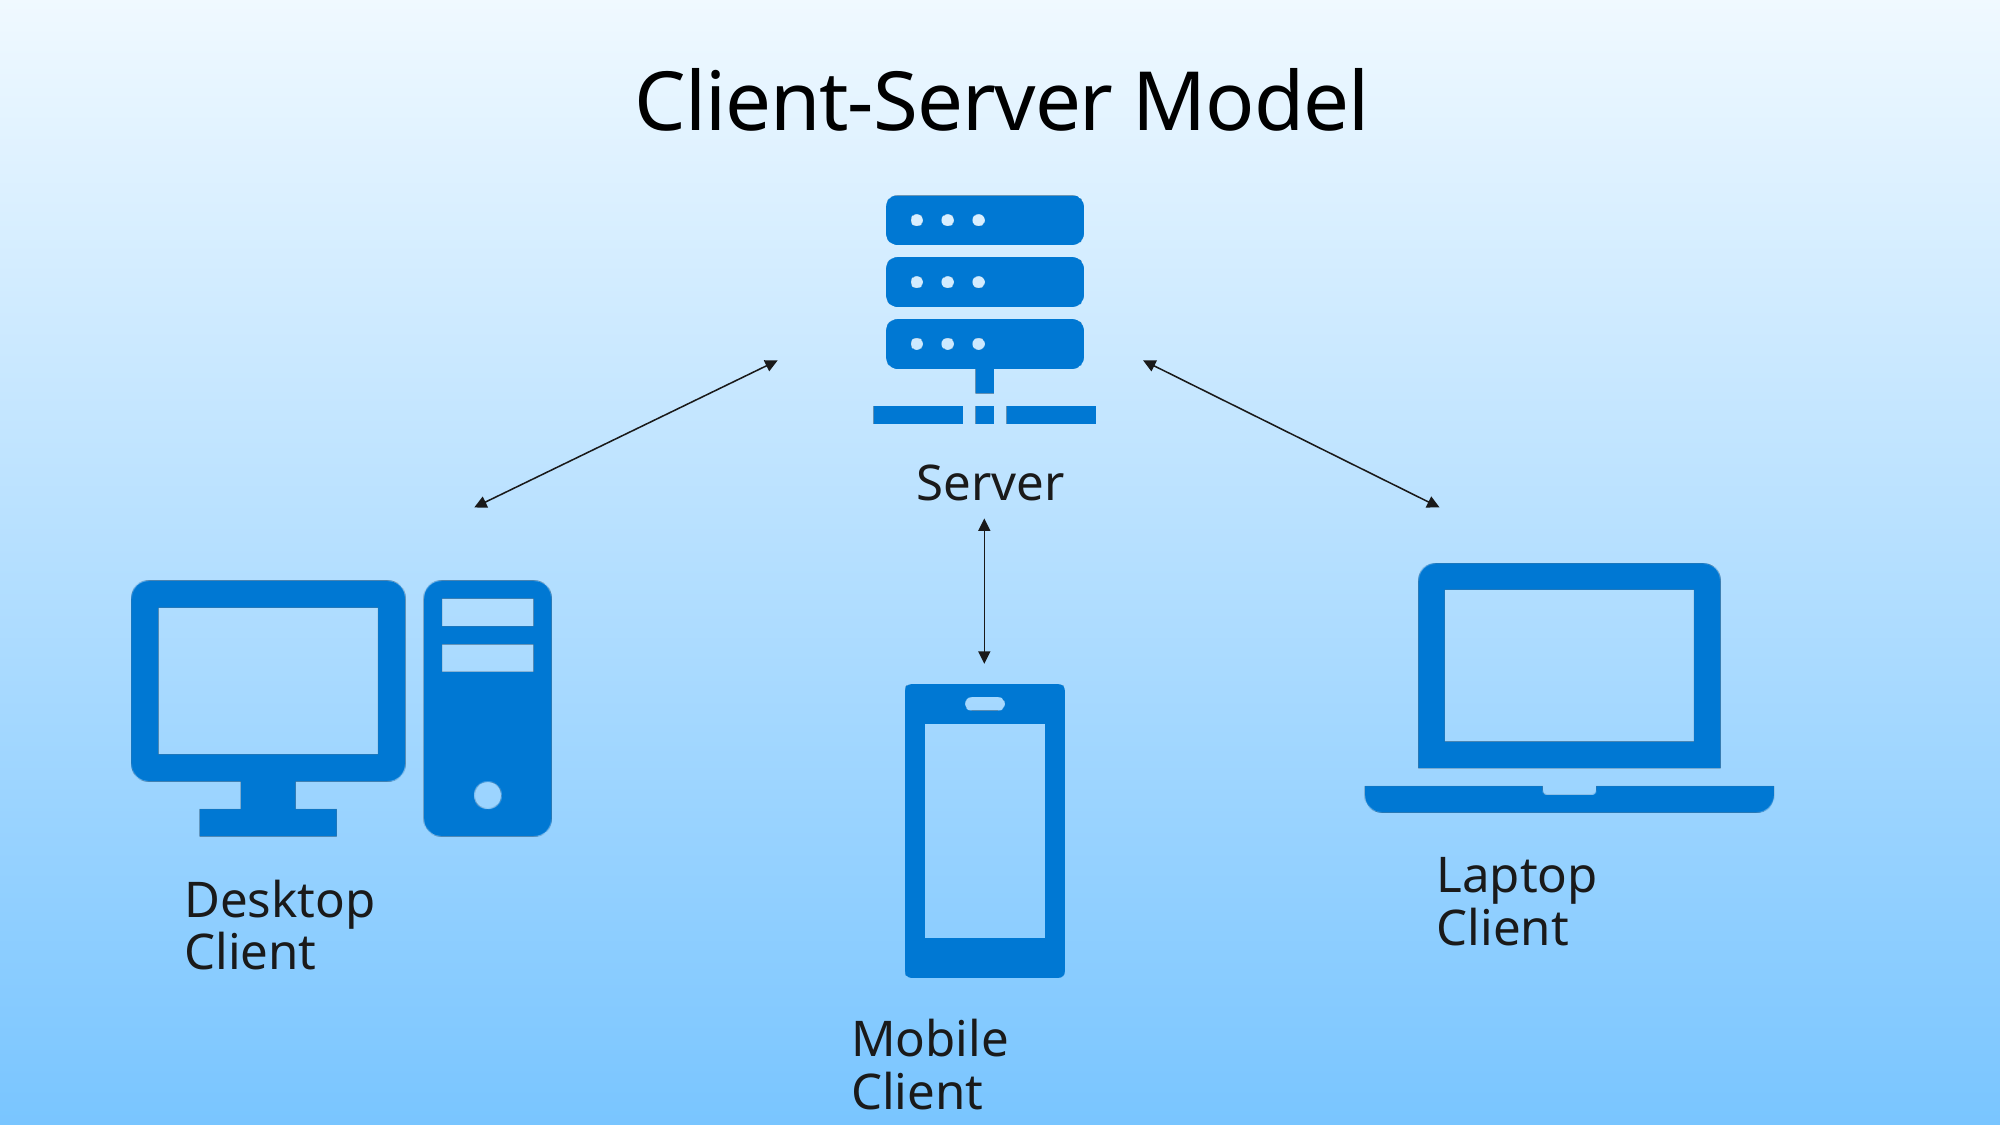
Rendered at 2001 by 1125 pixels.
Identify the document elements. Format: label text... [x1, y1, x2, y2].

picture [835, 161, 1133, 459]
text_box Mobile Client [821, 991, 1179, 1125]
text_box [474, 360, 778, 508]
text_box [1142, 360, 1440, 508]
picture [1355, 474, 1784, 903]
text_box Laptop Client [1407, 903, 1765, 980]
text_box Desktop Client [154, 928, 538, 1005]
text_box Server [887, 459, 1117, 535]
picture [823, 670, 1145, 992]
title Client-Server Model [74, 49, 1930, 148]
picture [122, 489, 561, 928]
